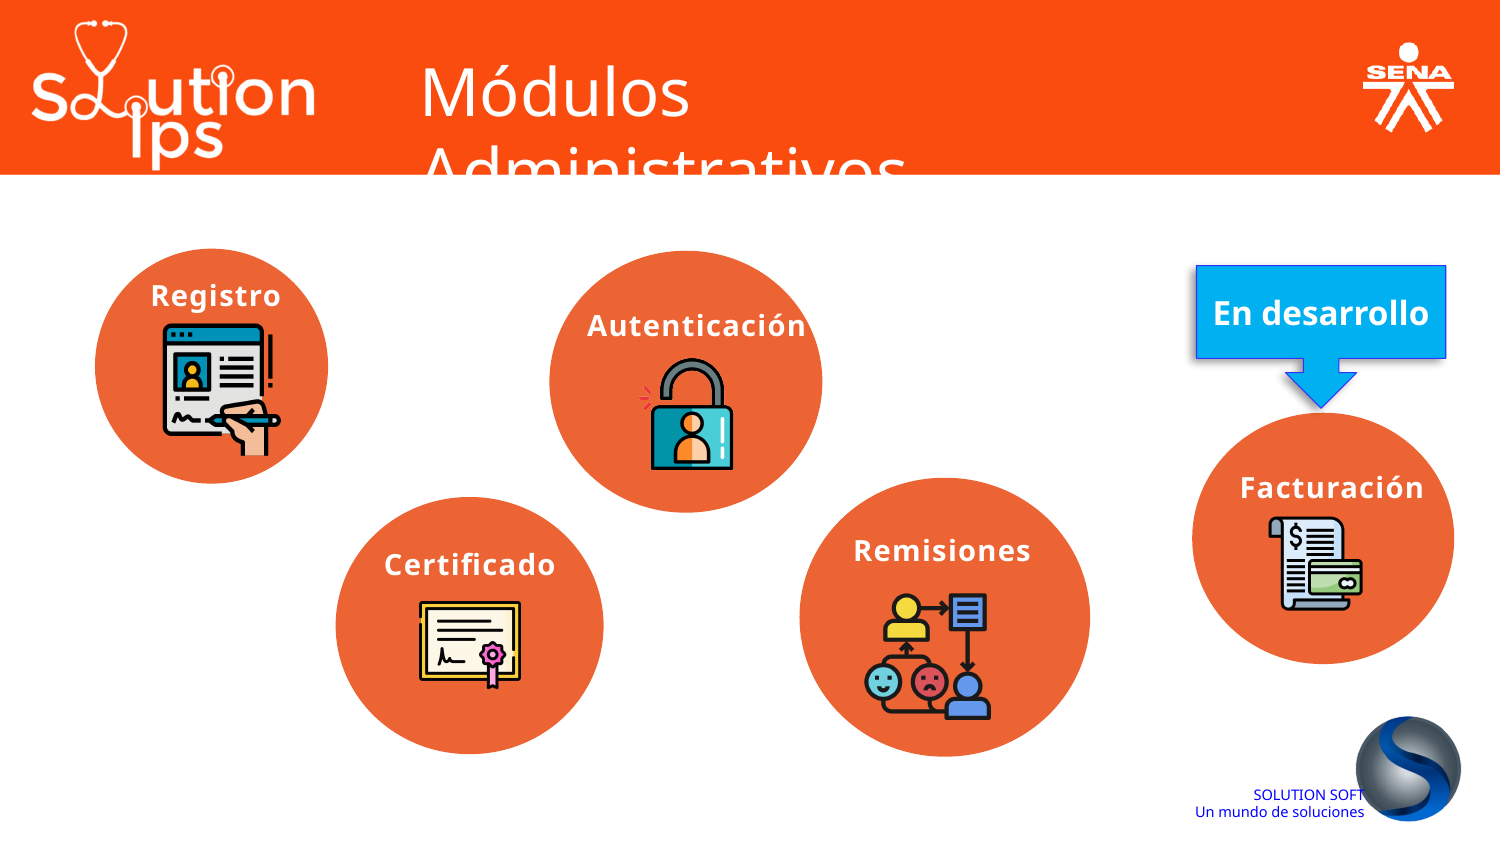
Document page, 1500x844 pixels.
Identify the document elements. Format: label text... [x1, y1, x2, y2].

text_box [95, 248, 328, 484]
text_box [336, 496, 604, 755]
text_box En desarrollo [1195, 265, 1447, 409]
picture [0, 0, 1500, 844]
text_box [800, 477, 1090, 757]
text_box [549, 250, 822, 513]
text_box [1192, 412, 1454, 665]
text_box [1176, 708, 1470, 832]
text_box Módulos Administrativos [404, 42, 1197, 217]
